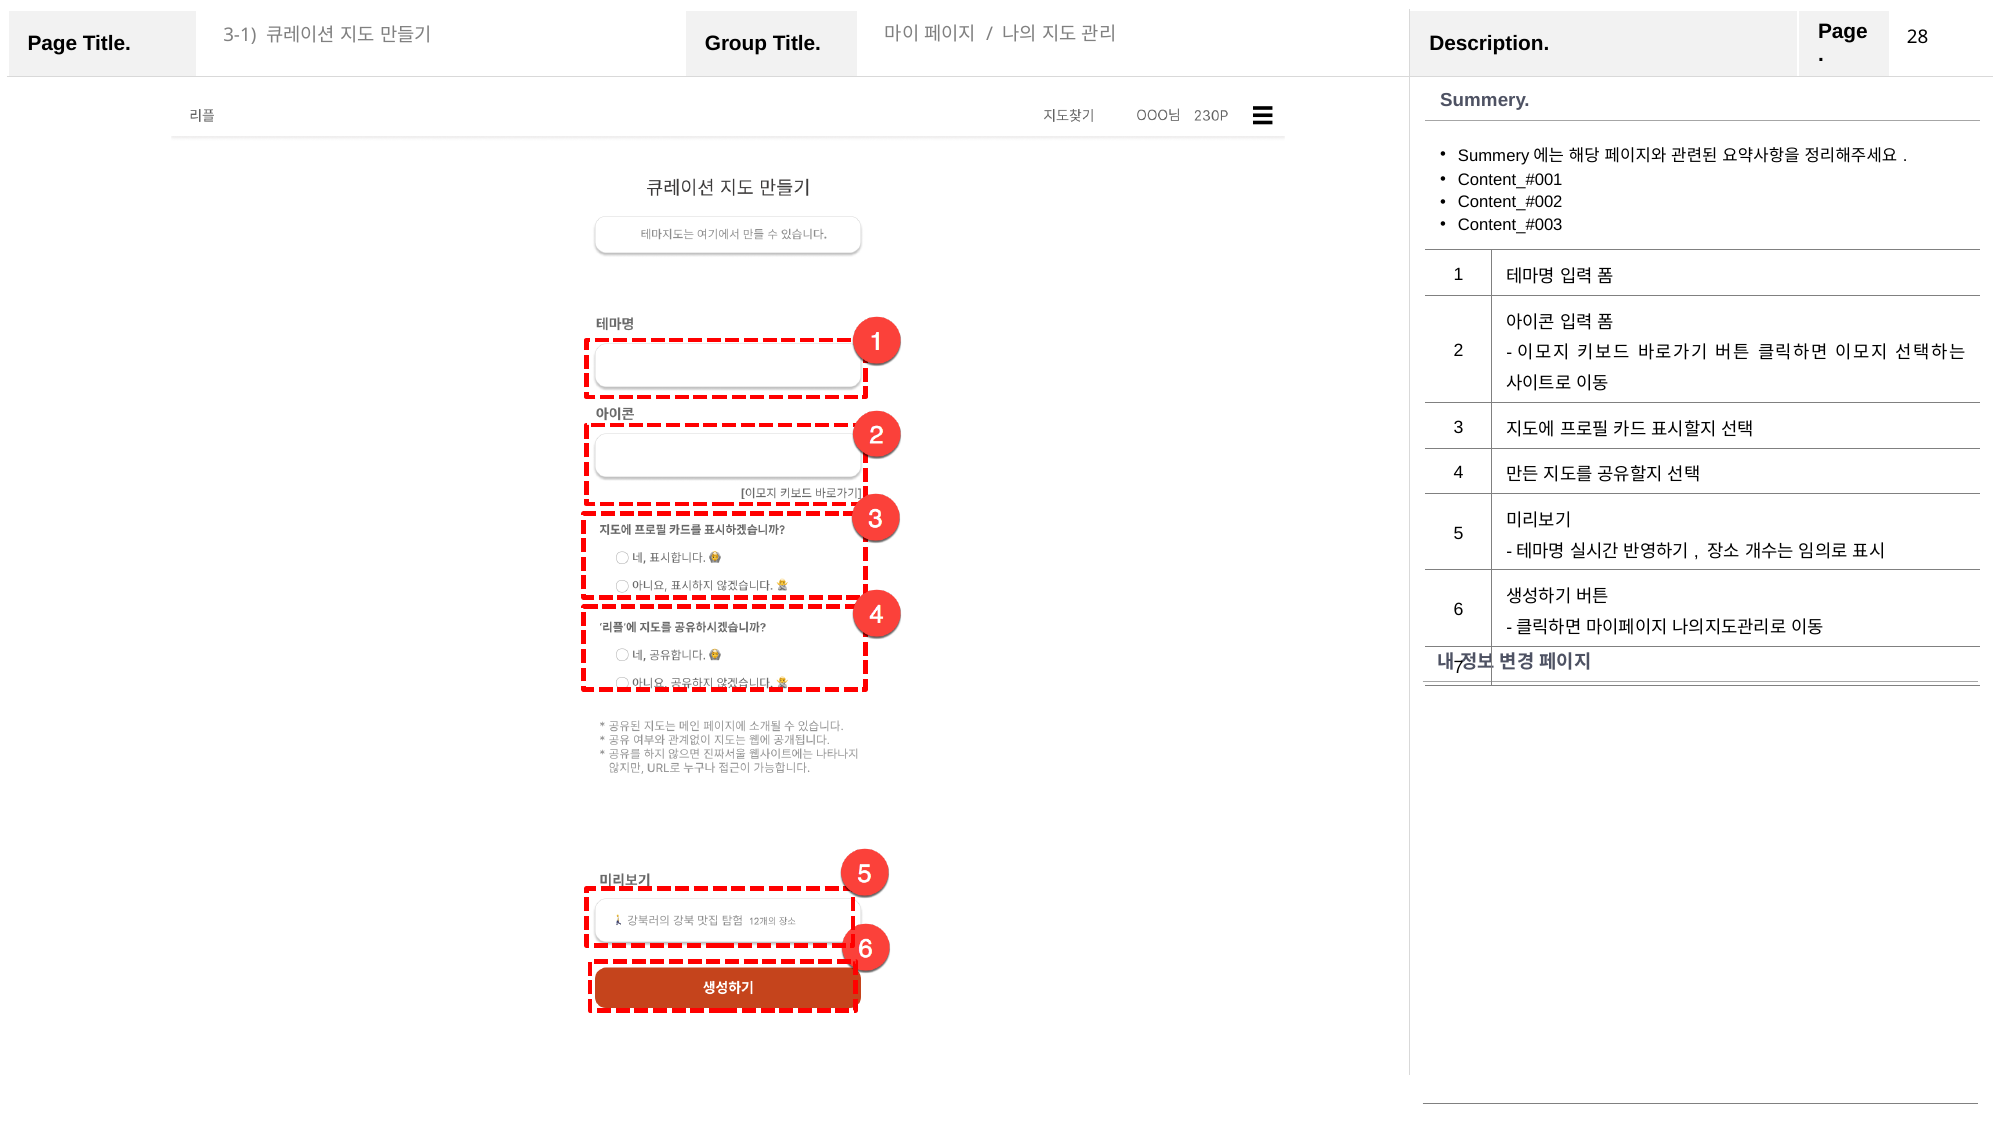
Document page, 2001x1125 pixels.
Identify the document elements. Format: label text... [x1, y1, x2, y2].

table_cell 테마명 입력 폼 [1492, 250, 1980, 295]
table_cell 3 [1425, 403, 1491, 448]
table_cell 7 [1425, 647, 1491, 685]
table_cell 지도에 프로필 카드 표시할지 선택 [1492, 403, 1980, 448]
table_cell 생성하기 버튼 -클릭하면 마이페이지 나의지도관리로 이동 [1492, 570, 1980, 646]
table_header Summery. [1425, 78, 1980, 120]
table_cell 5 [1425, 494, 1491, 569]
table_cell 4 [1425, 449, 1491, 493]
table_cell 만든 지도를 공유할지 선택 [1492, 449, 1980, 493]
table_cell [1423, 682, 1978, 1103]
list 마이 페이지 / 나의 지도 관리 [870, 14, 1319, 52]
table_cell [1492, 647, 1980, 685]
table_cell 아이콘 입력 폼 -이모지 키보드 바로가기 버튼 클릭하면 이모지 선택하는 사이트로 이동 [1492, 296, 1980, 402]
text_box 28 [1892, 17, 2000, 58]
table_cell 2 [1425, 296, 1491, 402]
picture [170, 93, 1285, 1103]
table_cell Summery에는 해당 페이지와 관련된 요약사항을 정리해주세요. Content_#001 Content_#002 Content_#003 [1425, 121, 1980, 249]
table_cell 6 [1425, 570, 1491, 646]
table_cell 미리보기 -테마명 실시간 반영하기, 장소 개수는 임의로 표시 [1492, 494, 1980, 569]
table_cell 1 [1425, 250, 1491, 295]
list 3-1) 큐레이션 지도 만들기 [208, 15, 695, 52]
